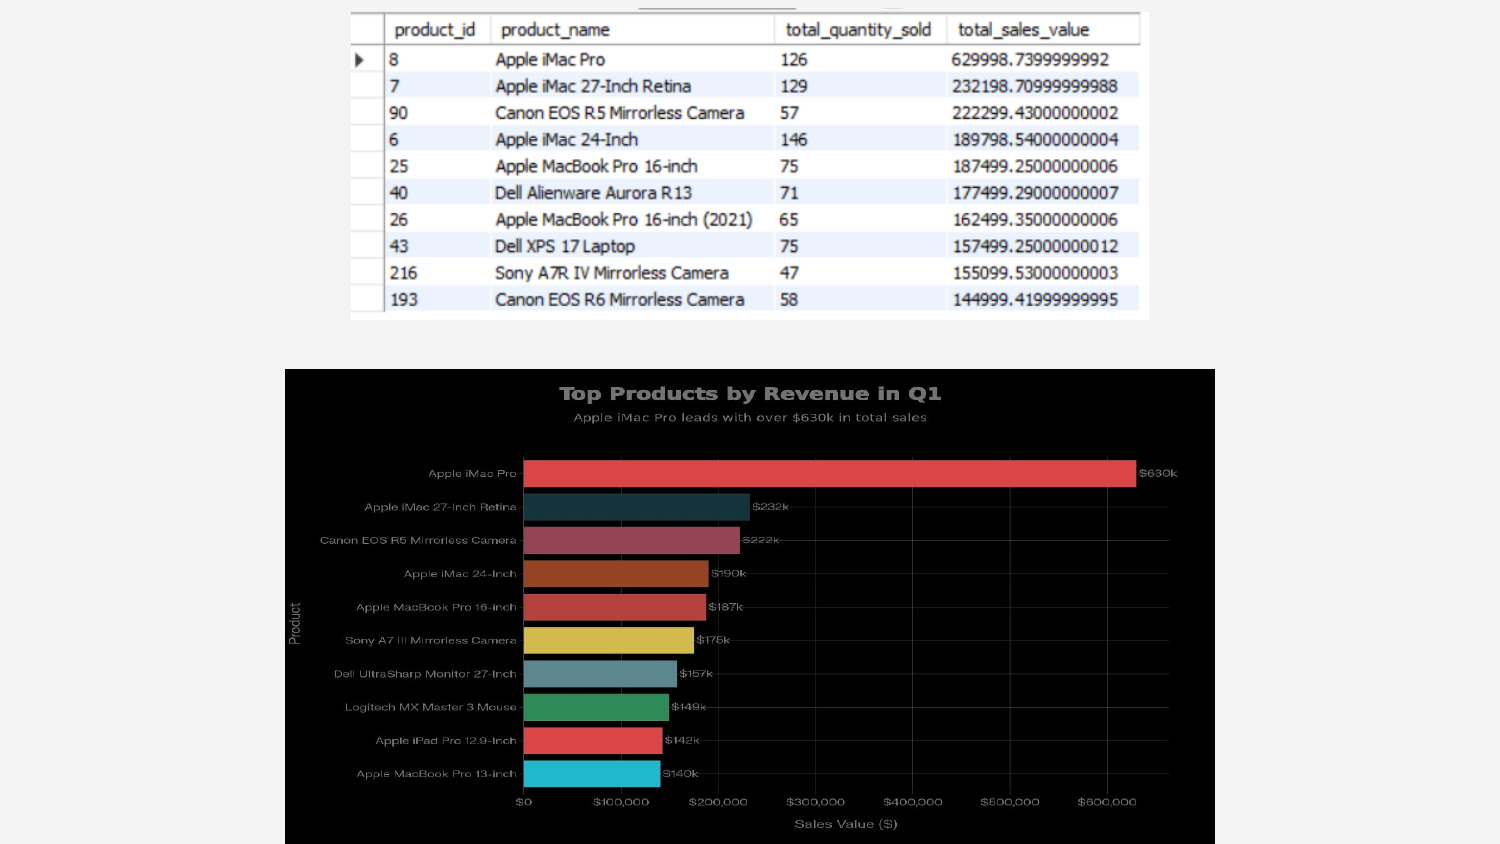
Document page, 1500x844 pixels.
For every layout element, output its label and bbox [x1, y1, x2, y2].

picture [285, 369, 1215, 844]
picture [350, 8, 1150, 321]
